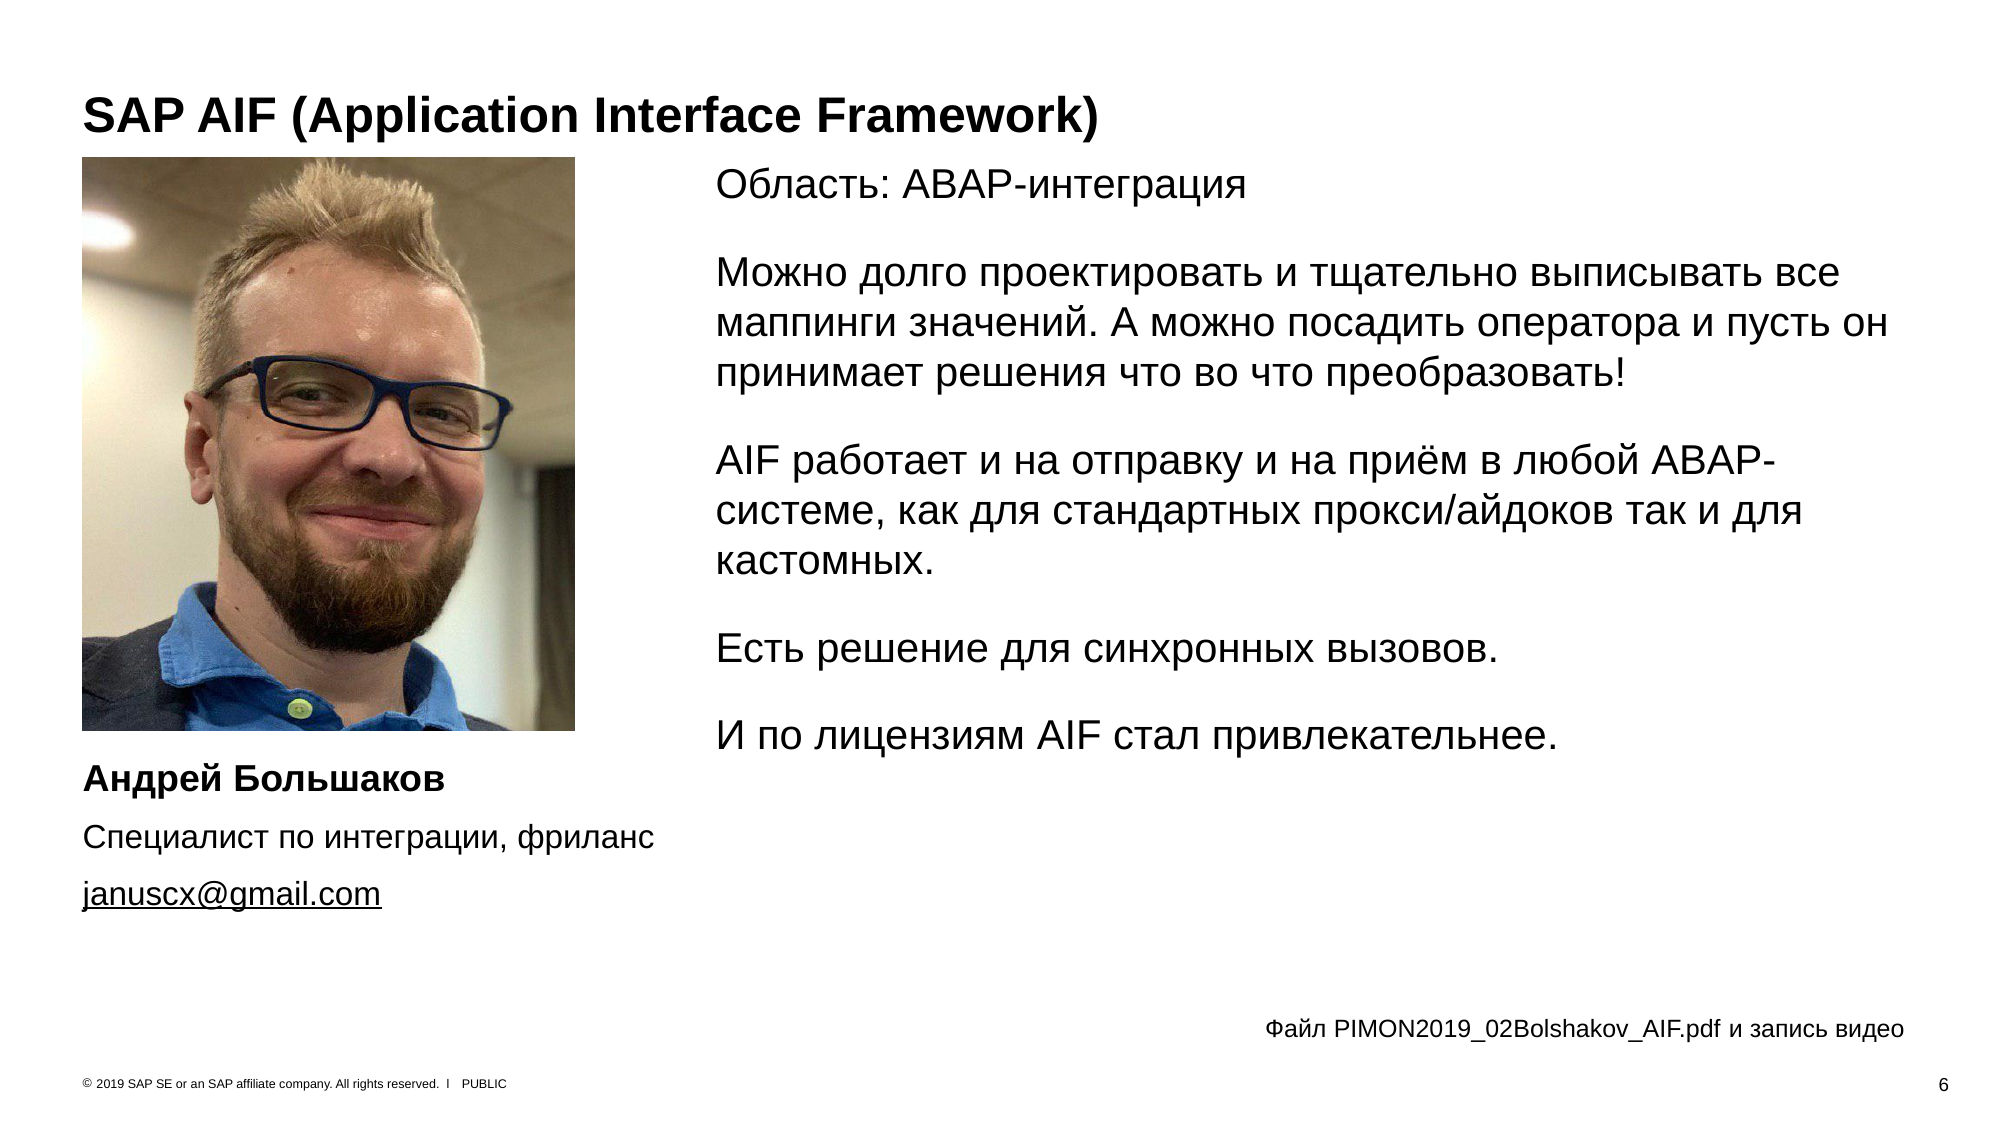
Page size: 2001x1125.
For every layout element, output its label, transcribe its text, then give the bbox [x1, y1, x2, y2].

title SAP AIF (Application Interface Framework) [82, 82, 1439, 204]
picture [82, 156, 575, 731]
text_box Файл PIMON2019_02Bolshakov_AIF.pdf и запись видео [935, 1012, 1905, 1043]
text_box Андрей Большаков Специалист по интеграции, фриланс januscx@gmail.com [82, 753, 673, 912]
list Область: ABAP-интеграция Можно долго проектировать и тщательно выписывать все маппинги значений. А можно посадить оператора и пусть он принимает решения что во что преобразовать! AIF работает и на отправку и на приём в любой ABAP-системе, как для стандартных прокси/айдоков так и для кастомных. Есть решение для синхронных вызовов. И по лицензиям AIF стал привлекательнее. [715, 157, 1905, 906]
